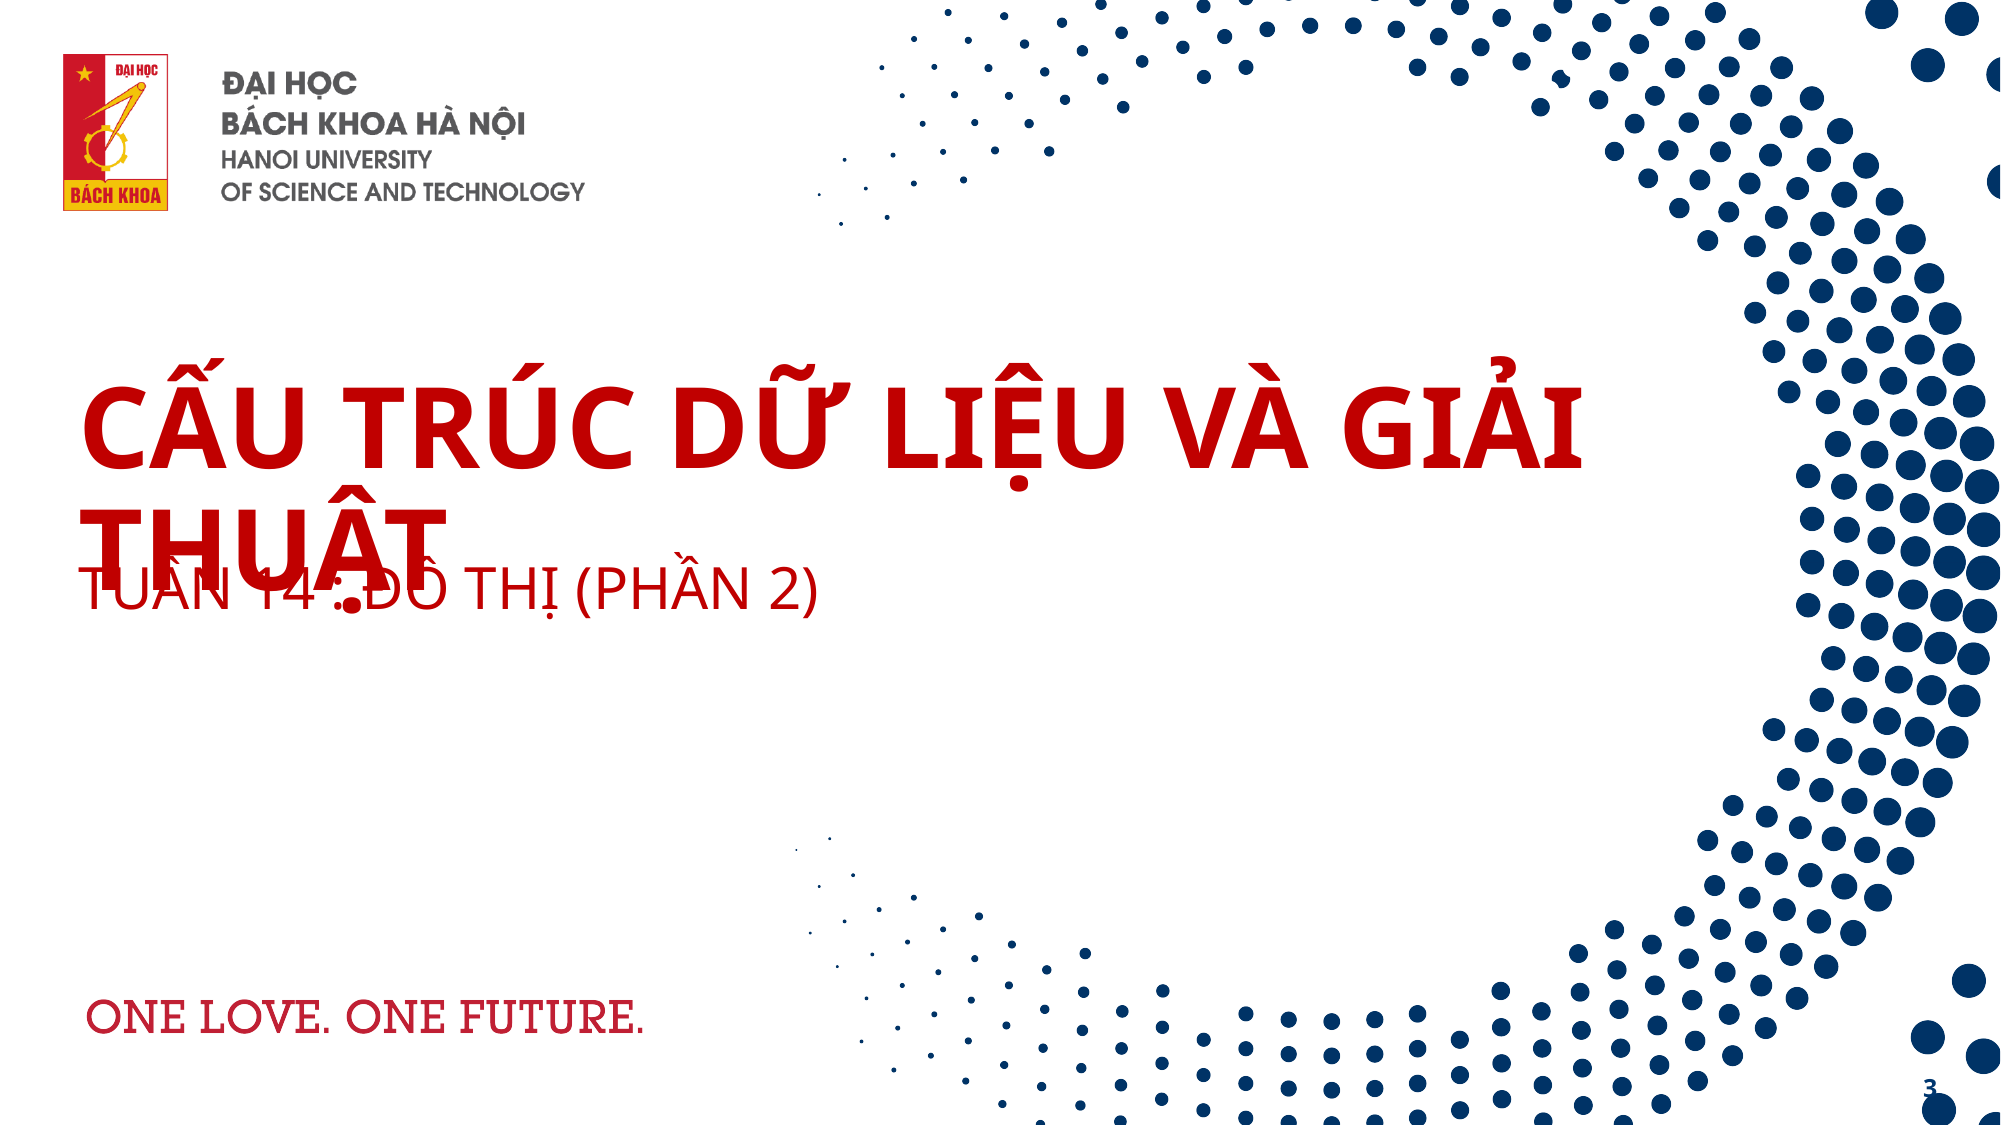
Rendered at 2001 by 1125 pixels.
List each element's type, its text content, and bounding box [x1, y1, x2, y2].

text_box CẤU TRÚC DỮ LIỆU VÀ GIẢI THUẬT [63, 364, 1762, 504]
picture [0, 0, 2001, 1125]
slide_number 3 [1502, 1065, 1953, 1125]
text_box TUẦN 14 : ĐỒ THỊ (PHẦN 2) [63, 551, 1268, 692]
